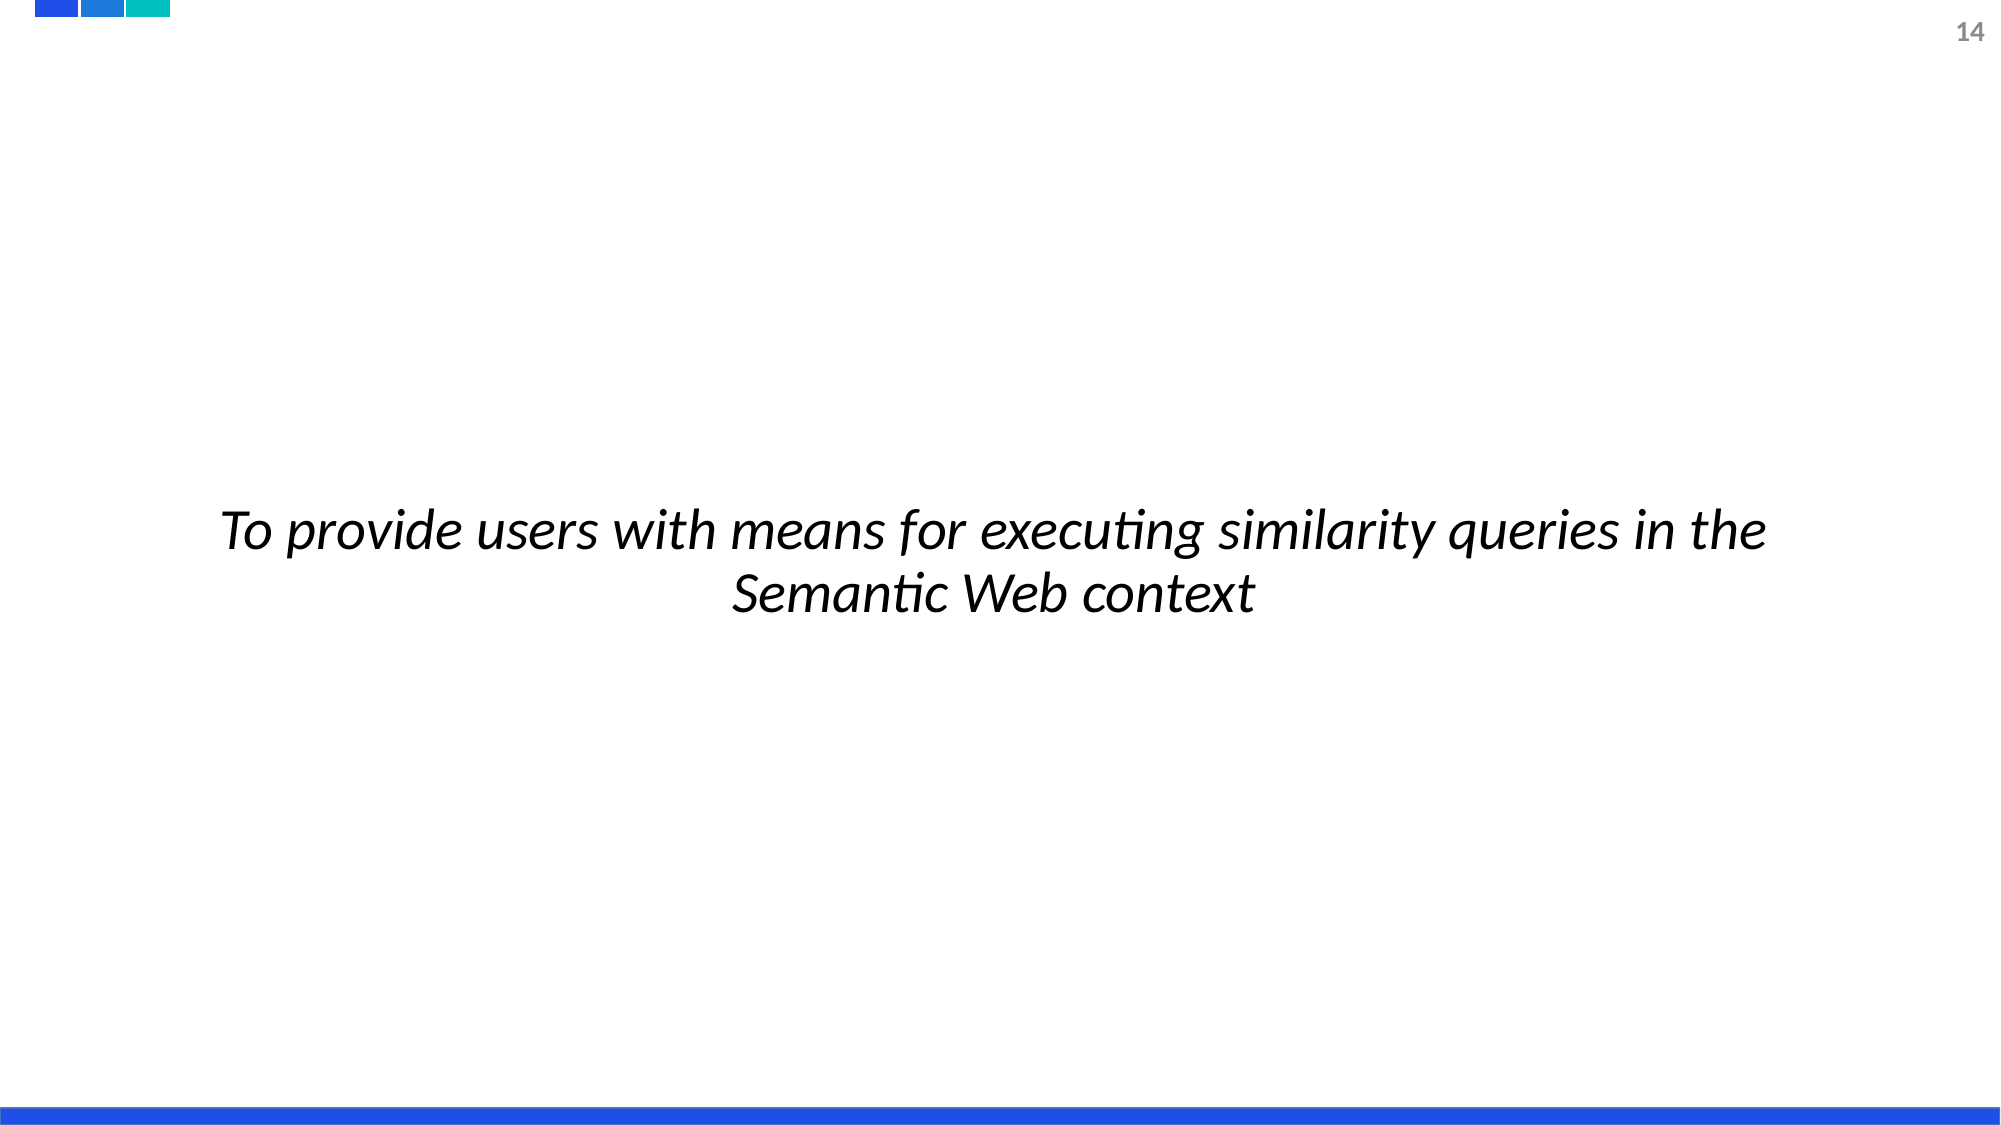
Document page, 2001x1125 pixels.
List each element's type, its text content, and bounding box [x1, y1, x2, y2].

slide_number 14 [1550, 0, 2000, 60]
list To provide users with means for executing similarity queries in the Semantic Web context [189, 491, 1799, 634]
